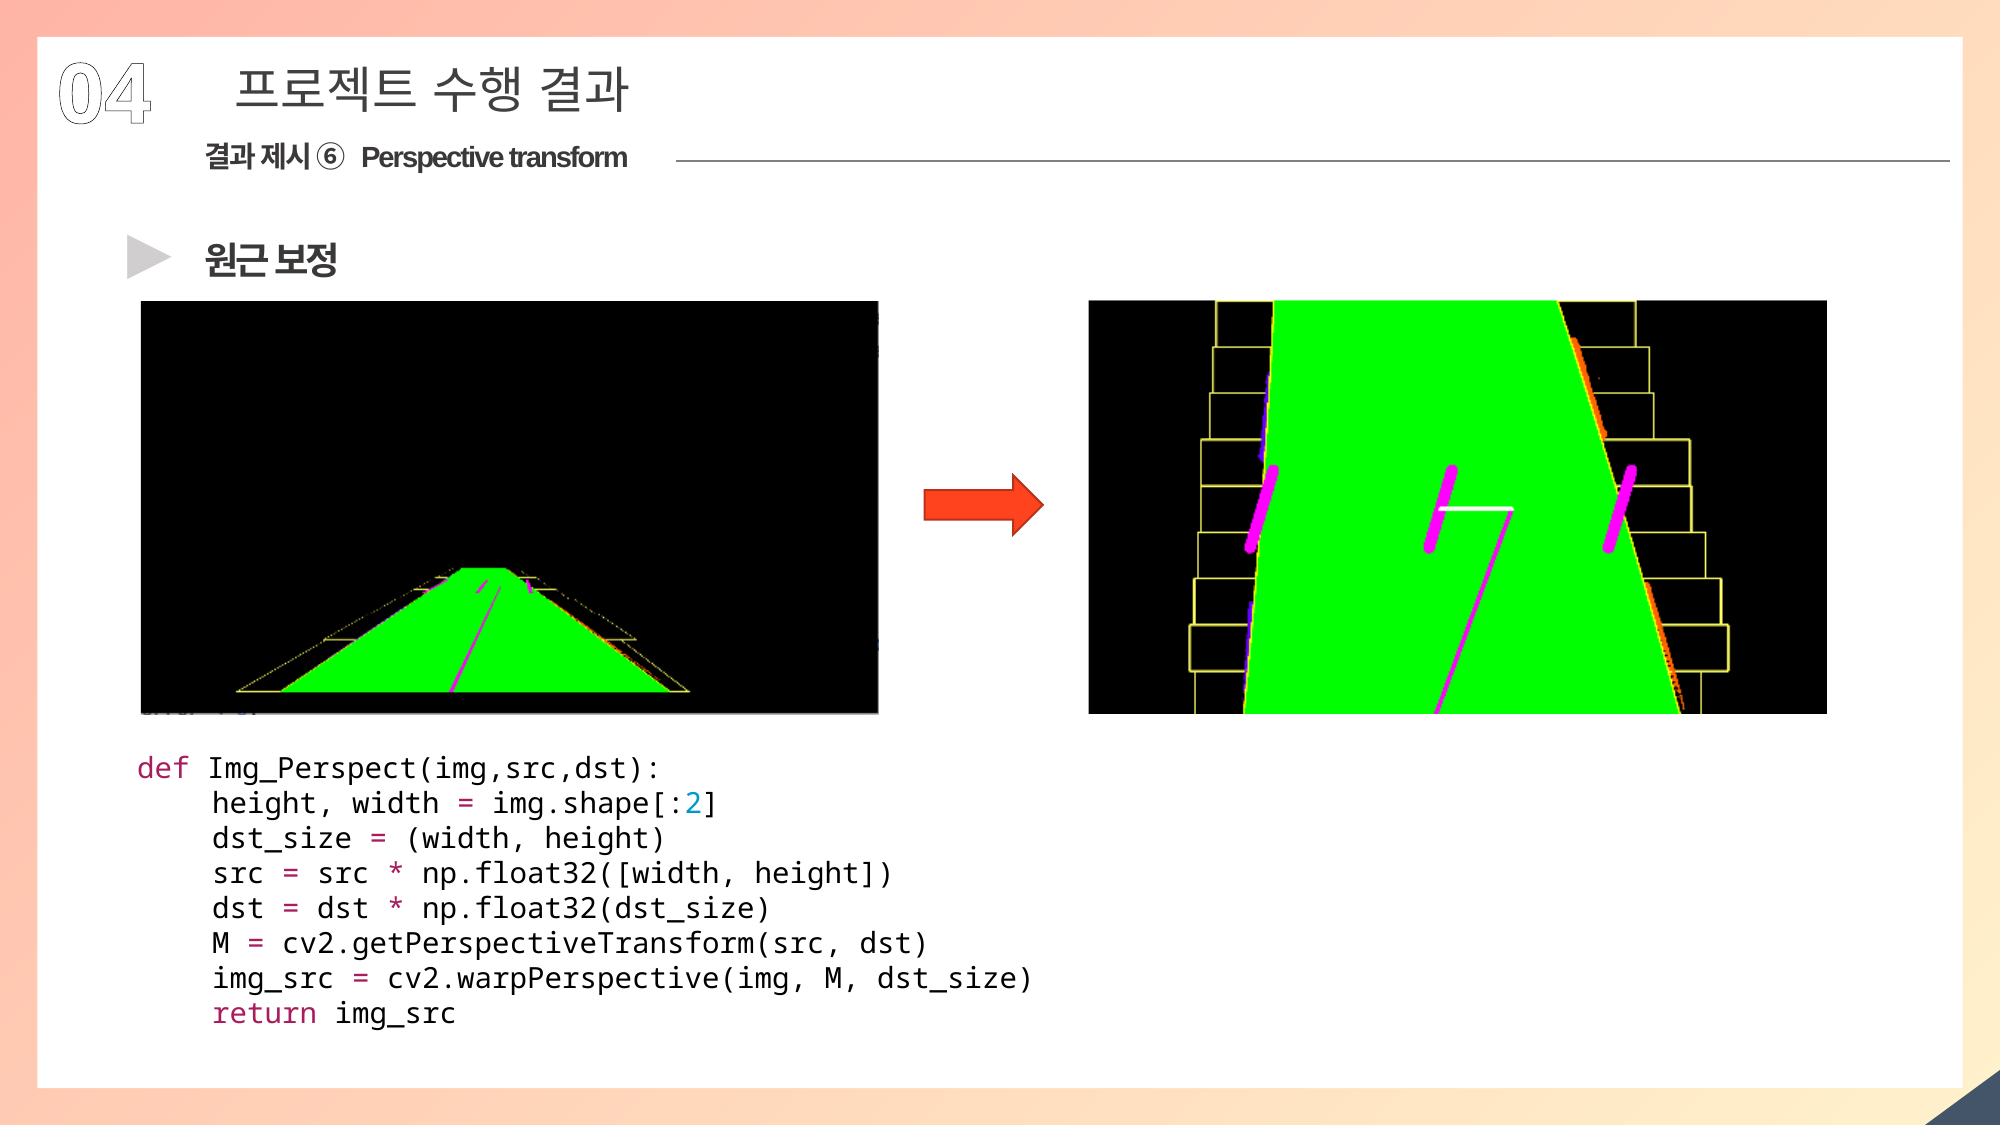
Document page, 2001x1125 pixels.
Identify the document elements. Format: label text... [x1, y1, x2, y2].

text_box def Img_Perspect(img,src,dst): height, width = img.shape[:2] dst_size = (width, height) src = src * np.float32([width, height]) dst = dst * np.float32(dst_size) M = cv2.getPerspectiveTransform(src, dst) img_src = cv2.warpPerspective(img, M, dst_size) return img_src [137, 749, 1234, 1029]
text_box 결과 제시 ⑥ Perspective transform [189, 130, 648, 181]
text_box 원근 보정 [189, 207, 1895, 290]
text_box 04 [41, 32, 233, 148]
text_box [36, 36, 1964, 1089]
text_box ▶ [113, 207, 196, 292]
text_box 프로젝트 수행 결과 [220, 51, 647, 127]
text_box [140, 300, 1827, 715]
